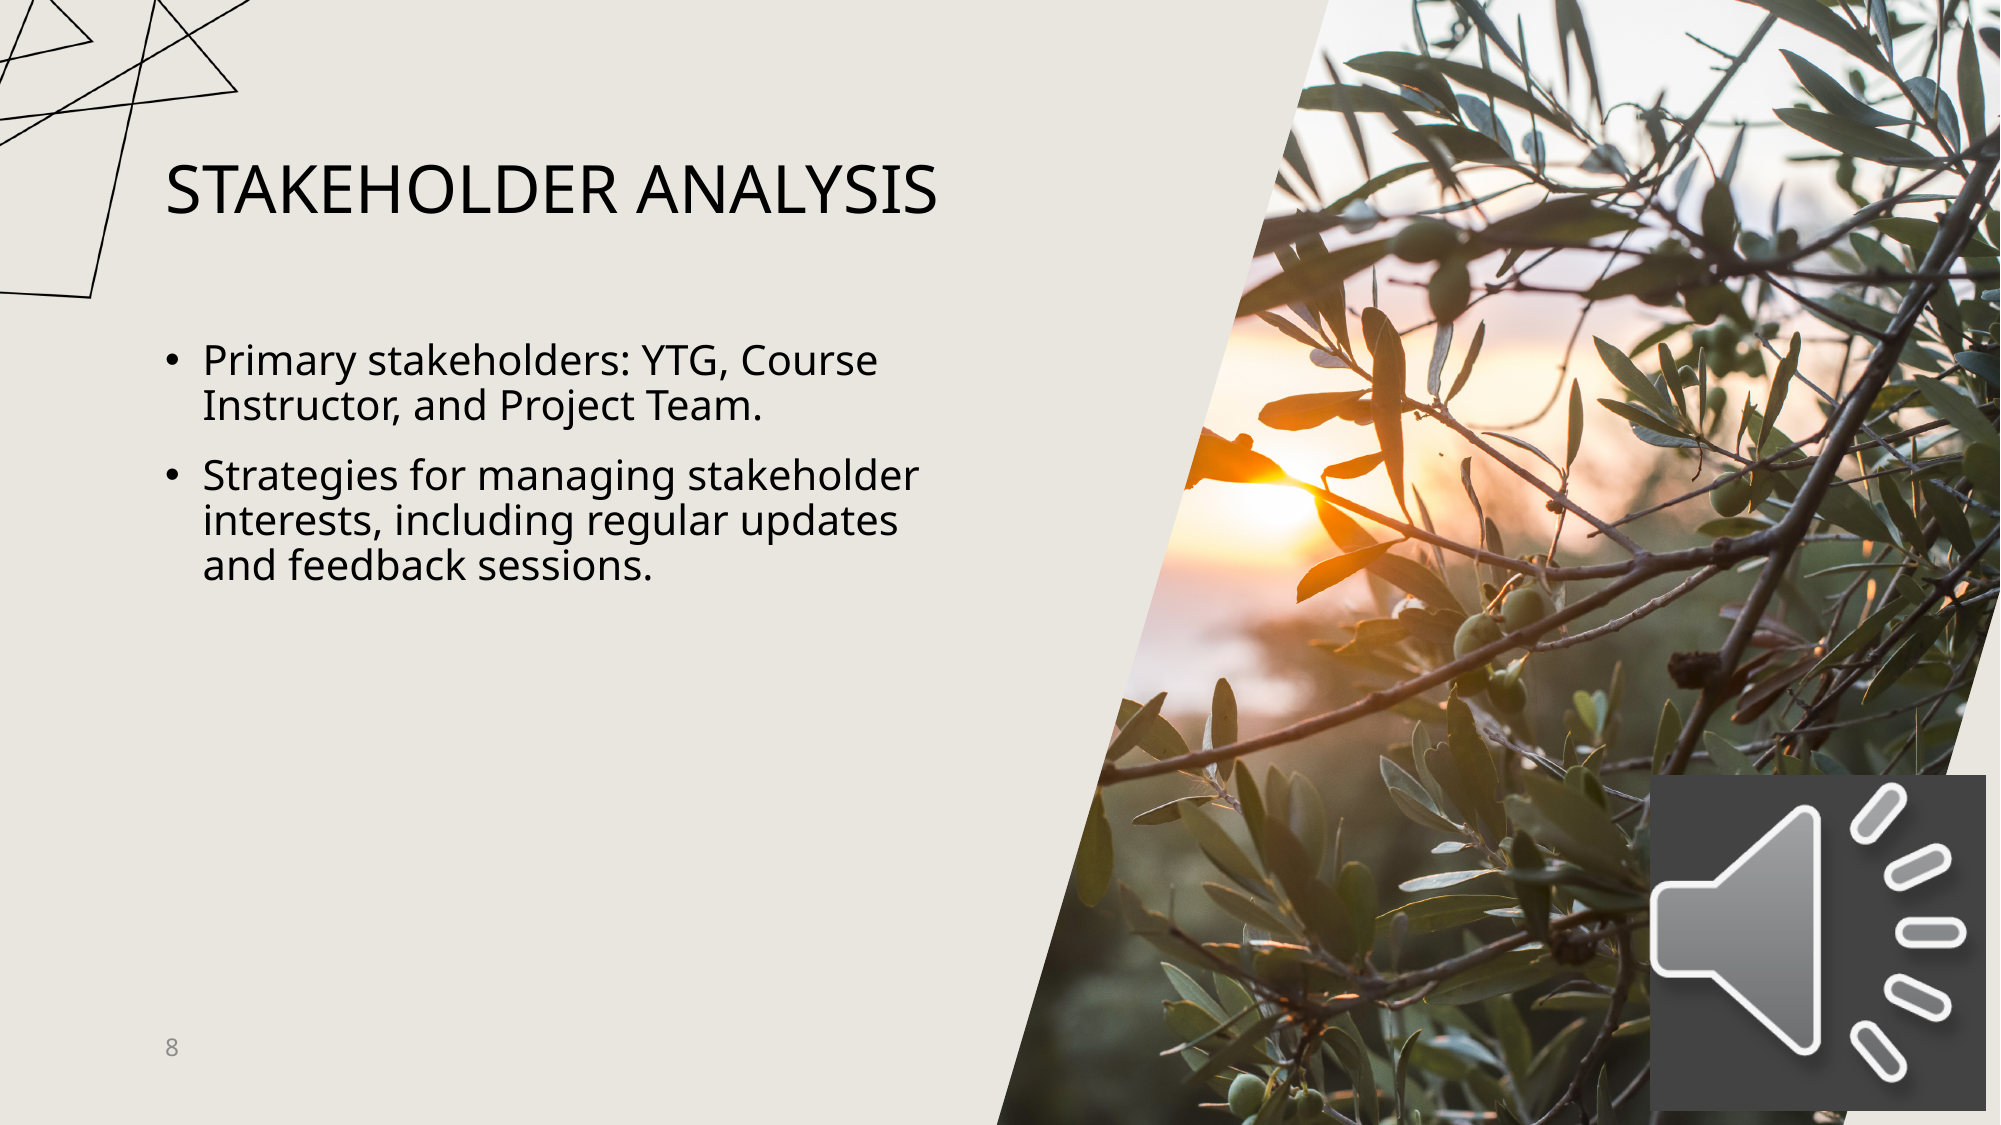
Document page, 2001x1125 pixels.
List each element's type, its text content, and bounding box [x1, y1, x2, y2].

list Primary stakeholders: YTG, Course Instructor, and Project Team. Strategies for managing stakeholder interests, including regular updates and feedback sessions. [150, 331, 996, 947]
picture [0, 0, 274, 311]
slide_number 8 [150, 1024, 254, 1074]
picture [996, 0, 2000, 1125]
title Stakeholder Analysis [150, 73, 996, 311]
